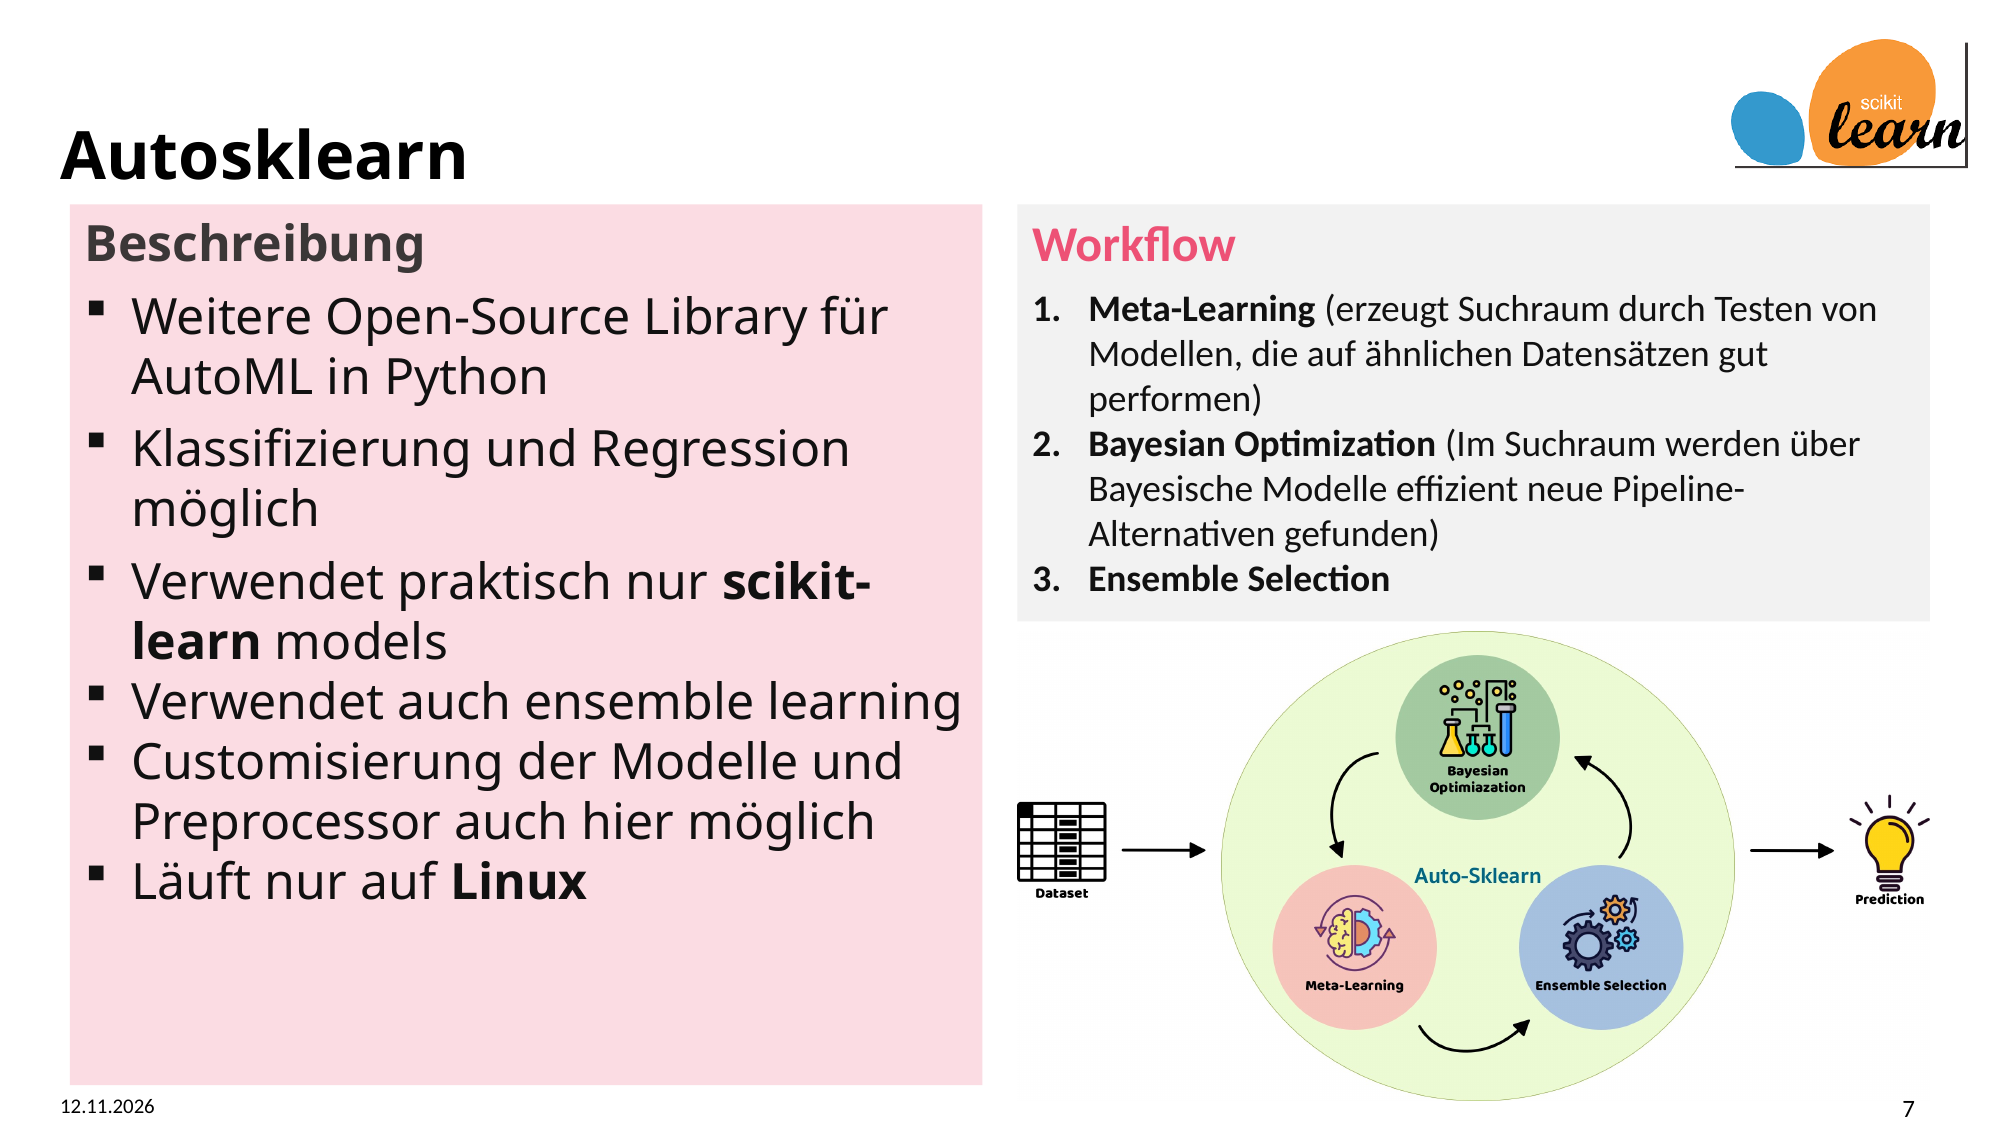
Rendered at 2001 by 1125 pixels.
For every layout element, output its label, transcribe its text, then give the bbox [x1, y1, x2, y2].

text_box 7 [1412, 1108, 1930, 1116]
picture [1835, 22, 1984, 170]
text_box Workflow Meta-Learning (erzeugt Suchraum durch Testen von Modellen, die auf ähnlichen Datensätzen gut performen) Bayesian Optimization (Im Suchraum werden über Bayesische Modelle effizient neue Pipeline-Alternativen gefunden) Ensemble Selection [1015, 202, 1932, 623]
text_box Autosklearn [45, 111, 1930, 205]
picture [1017, 631, 1931, 1101]
text_box 29.04.2021 [45, 1085, 496, 1116]
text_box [1731, 39, 1969, 169]
text_box Beschreibung Weitere Open-Source Library für AutoML in Python Klassifizierung und Regression möglich Verwendet praktisch nur scikit-learn models Verwendet auch ensemble learning Customisierung der Modelle und Preprocessor auch hier möglich Läuft nur auf Linux [68, 202, 984, 1087]
